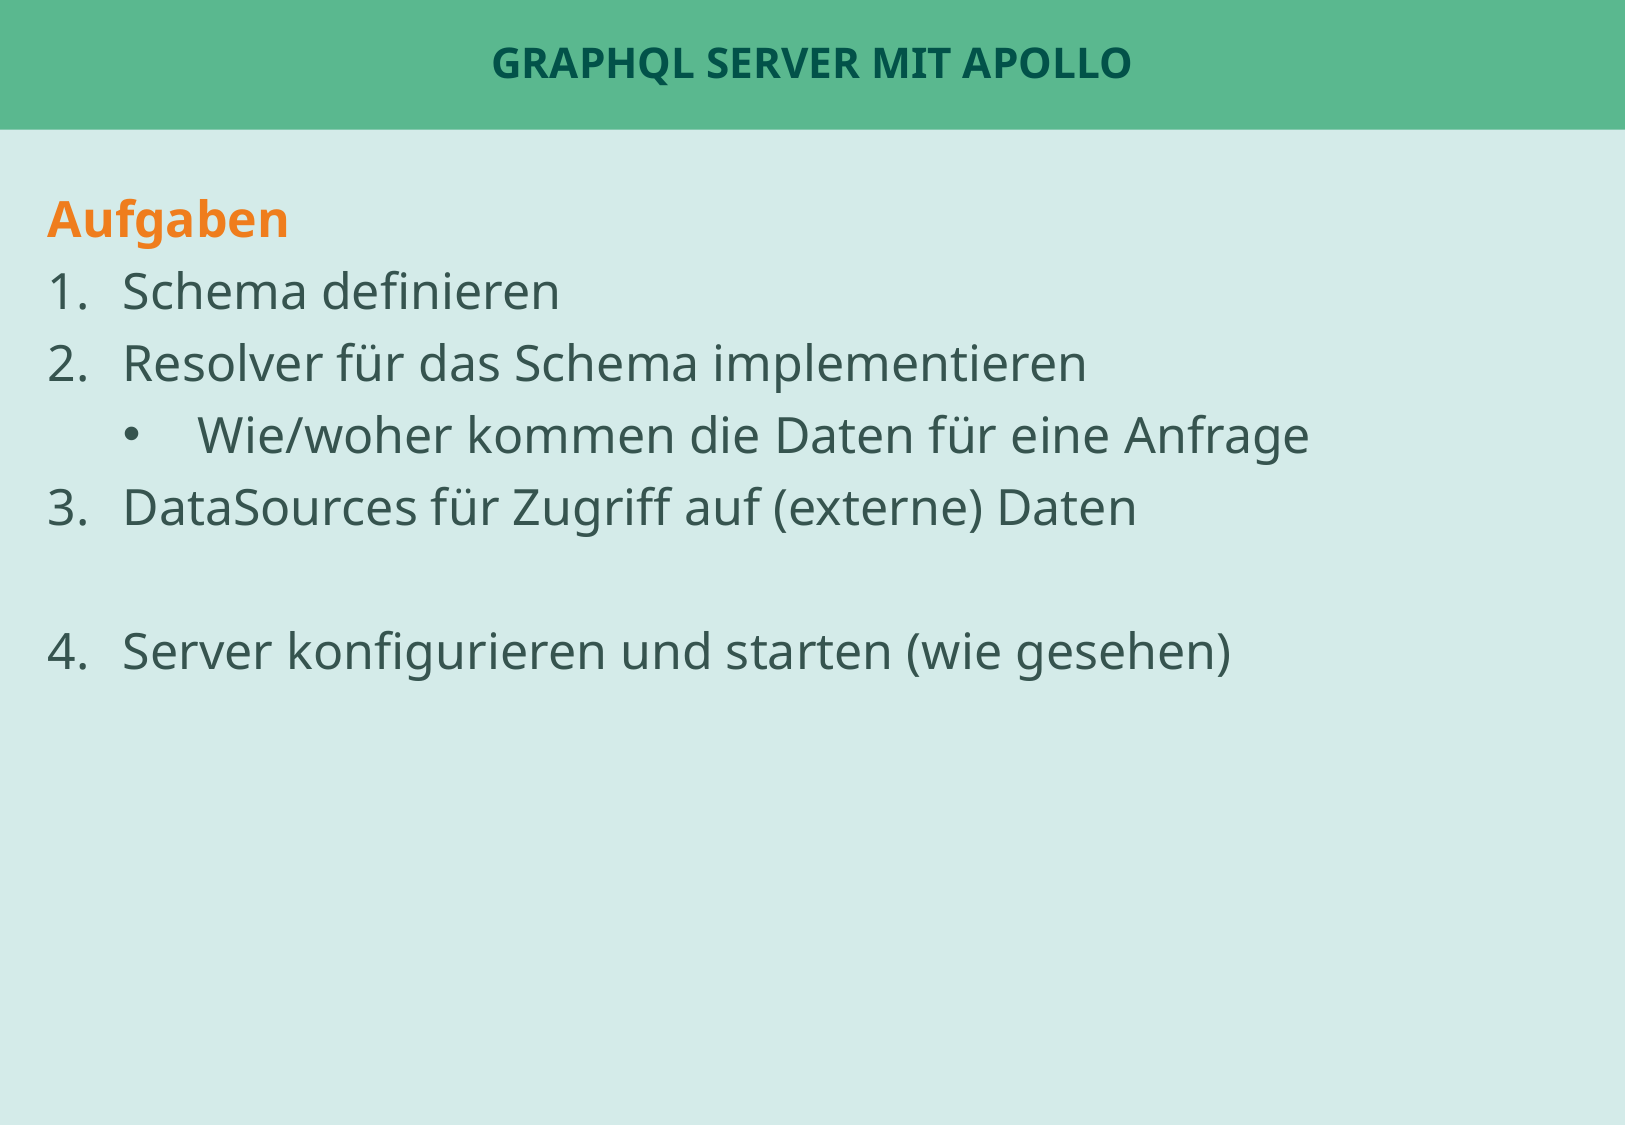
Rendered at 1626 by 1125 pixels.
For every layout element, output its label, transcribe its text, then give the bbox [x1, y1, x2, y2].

title GraphQL Server mit Apollo [0, 0, 1625, 130]
text_box Aufgaben Schema definieren Resolver für das Schema implementieren Wie/woher kommen die Daten für eine Anfrage DataSources für Zugriff auf (externe) Daten Server konfigurieren und starten (wie gesehen) [33, 168, 1592, 687]
